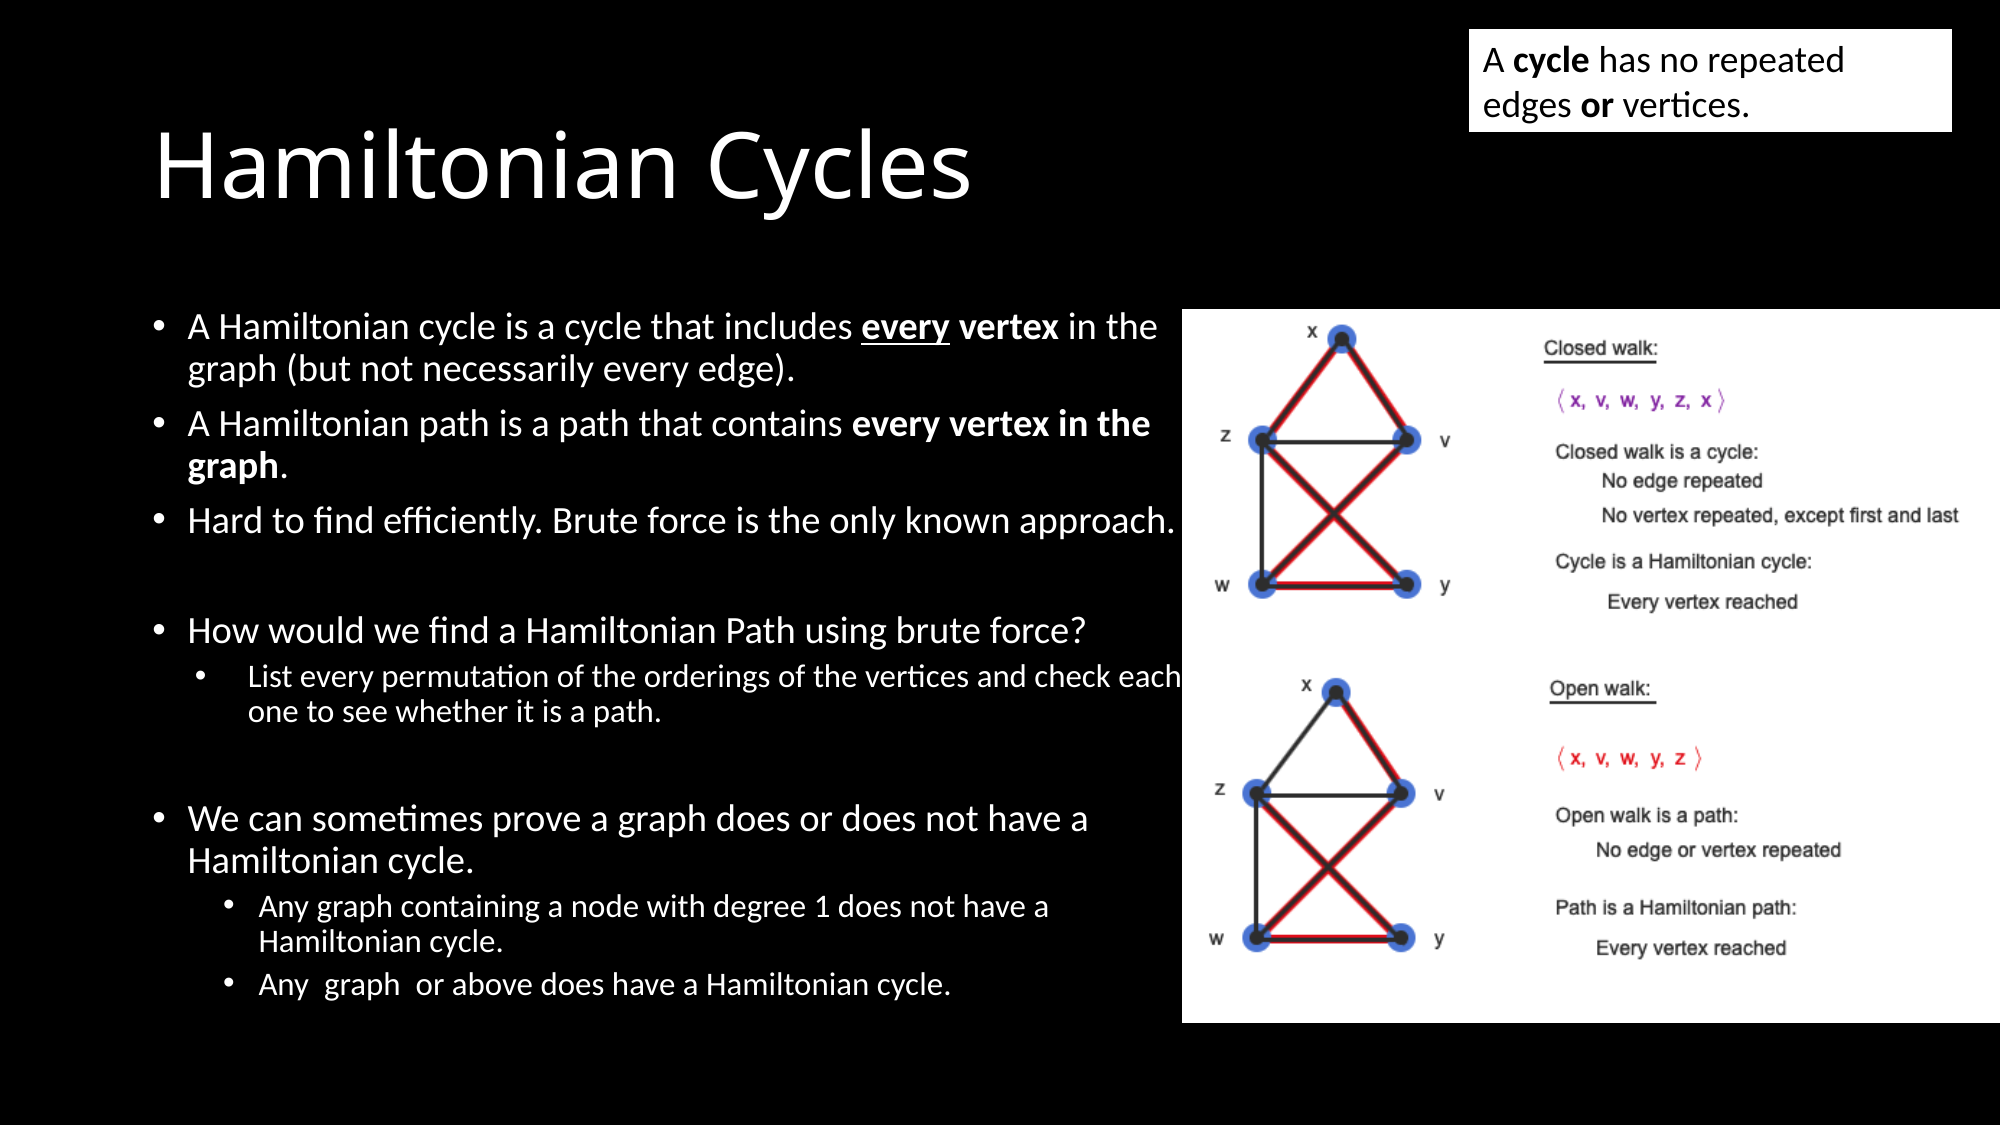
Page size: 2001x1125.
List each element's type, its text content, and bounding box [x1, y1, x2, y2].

title Hamiltonian Cycles [137, 59, 1863, 278]
text_box A cycle has no repeated edges or vertices. [1467, 27, 1954, 134]
picture [1182, 309, 2000, 1023]
